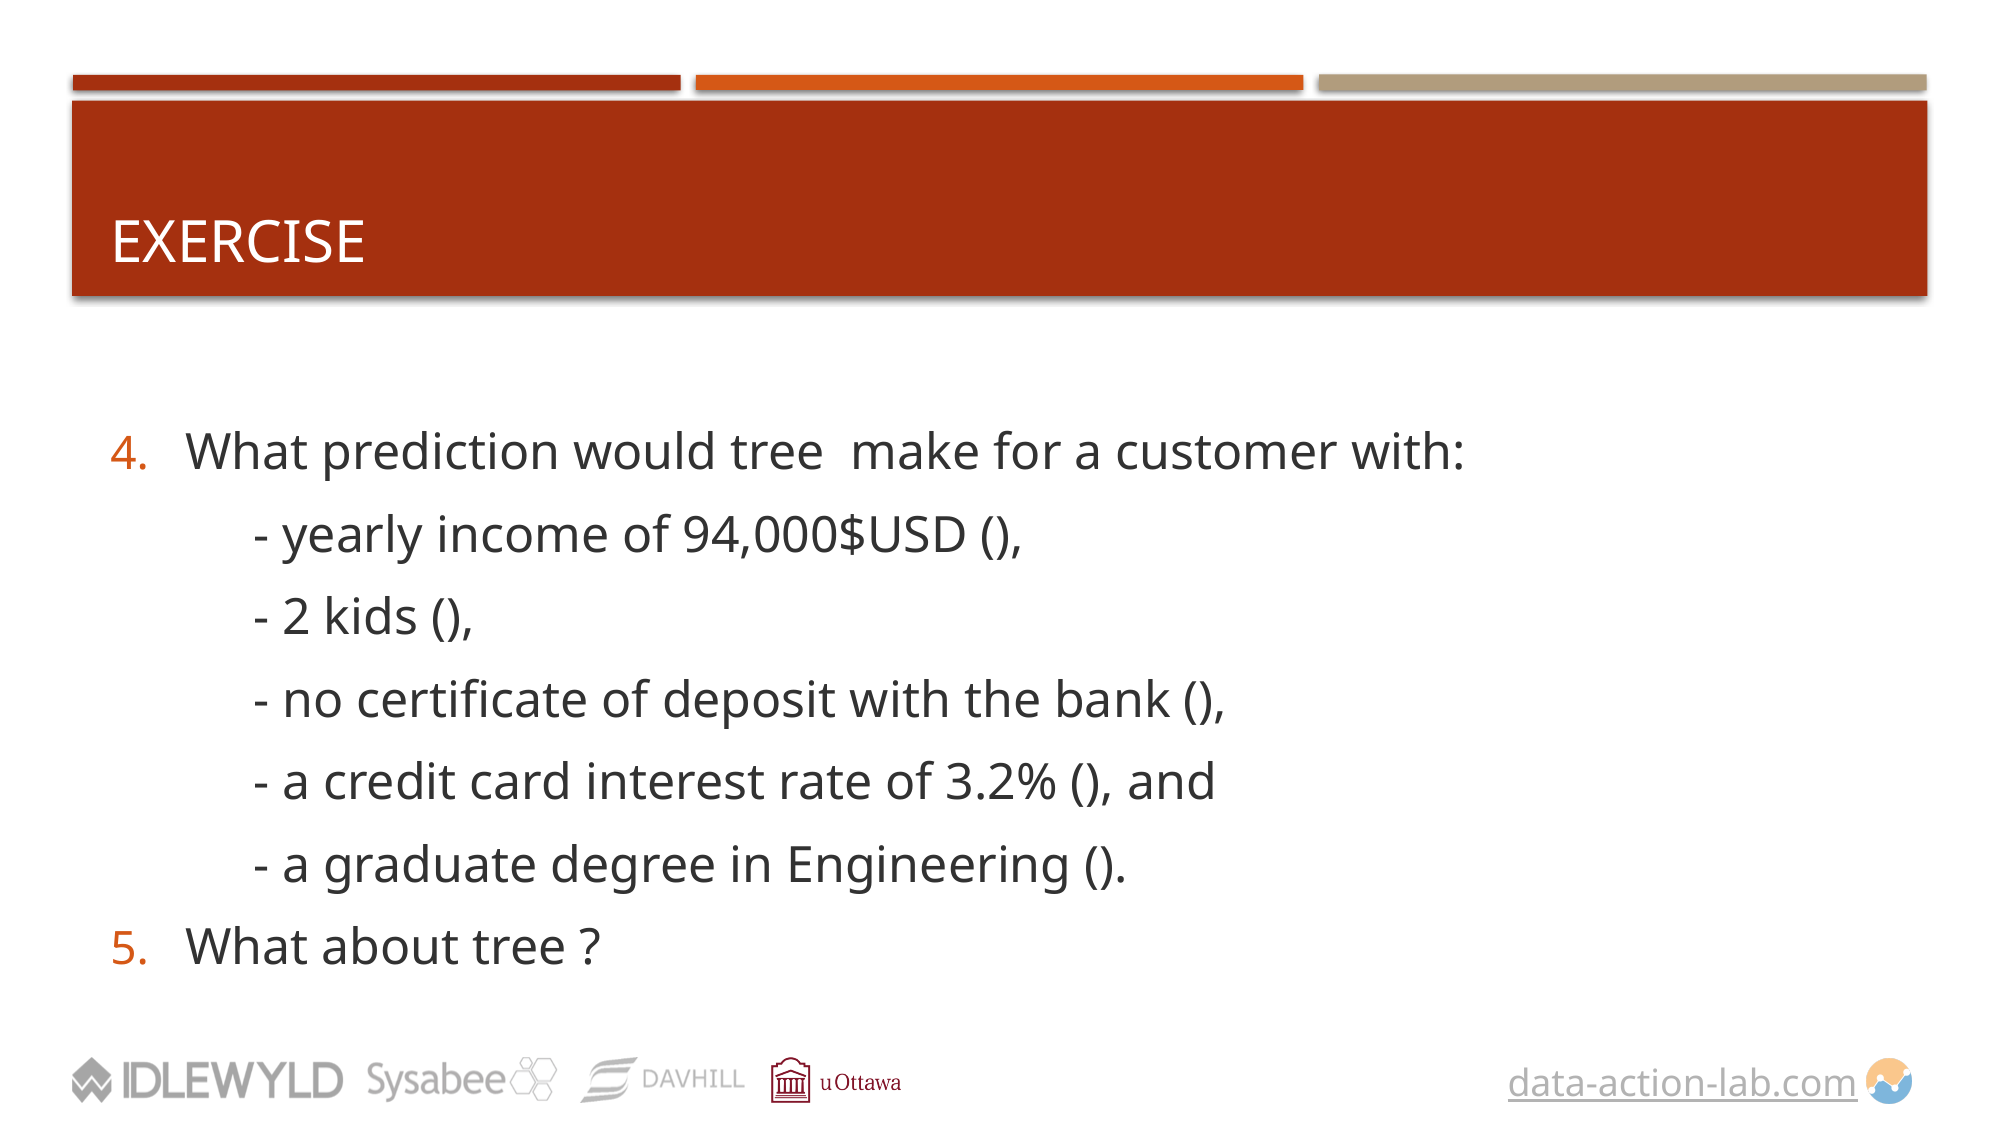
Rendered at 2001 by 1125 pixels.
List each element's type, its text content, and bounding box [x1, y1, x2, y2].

title EXERCISE [95, 115, 1905, 282]
picture [771, 1057, 901, 1103]
picture [72, 1057, 745, 1103]
